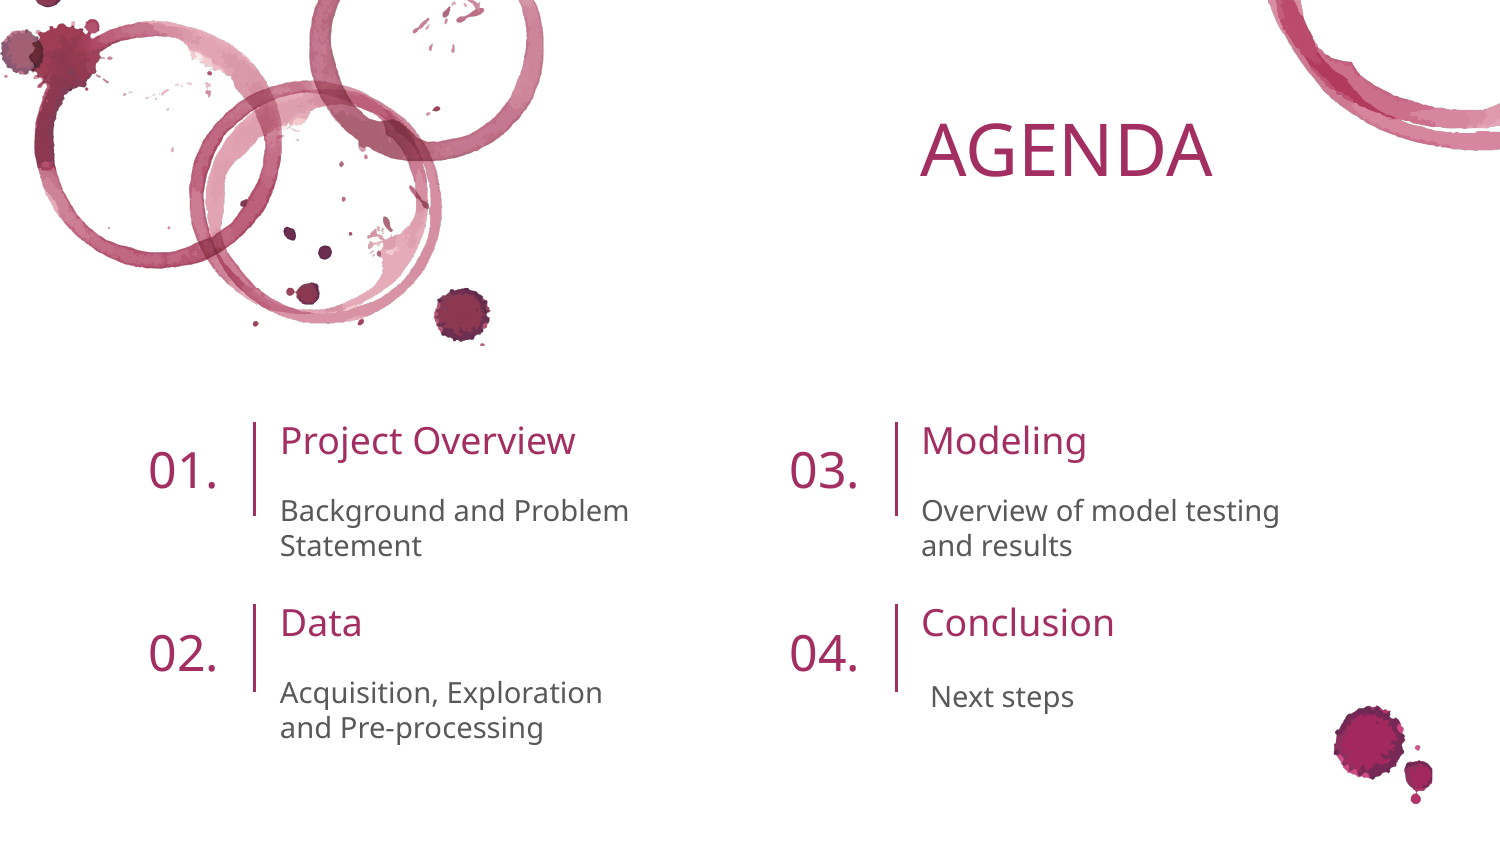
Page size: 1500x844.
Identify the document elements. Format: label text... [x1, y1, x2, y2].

title 04. [770, 604, 880, 699]
title 01. [128, 422, 239, 516]
subtitle Acquisition, Exploration and Pre-processing [264, 665, 670, 753]
subtitle Overview of model testing and results [906, 483, 1312, 571]
subtitle Modeling [906, 401, 1322, 476]
picture [1334, 706, 1433, 804]
picture [1264, 0, 1500, 151]
subtitle Background and Problem Statement [264, 483, 670, 571]
subtitle Conclusion [906, 583, 1322, 658]
title AGENDA [750, 88, 1383, 227]
subtitle Data [264, 583, 681, 658]
subtitle Project Overview [264, 401, 681, 475]
picture [0, 0, 544, 346]
title 03. [770, 422, 880, 516]
title 02. [128, 604, 239, 699]
subtitle Next steps [915, 665, 1313, 727]
